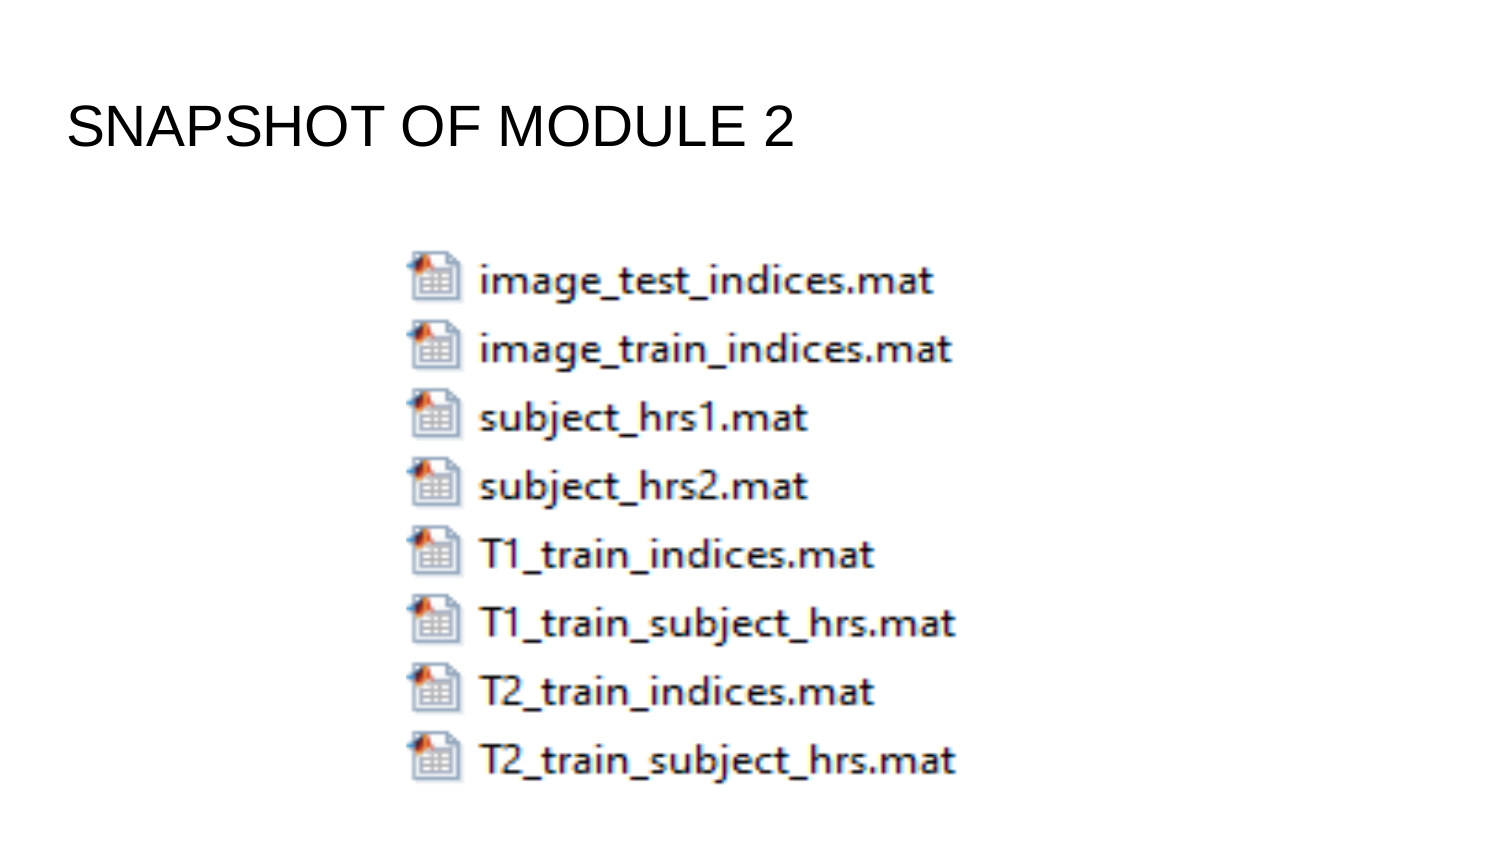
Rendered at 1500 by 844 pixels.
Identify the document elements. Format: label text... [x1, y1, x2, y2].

picture [406, 249, 1006, 804]
title SNAPSHOT OF MODULE 2 [51, 72, 1449, 167]
